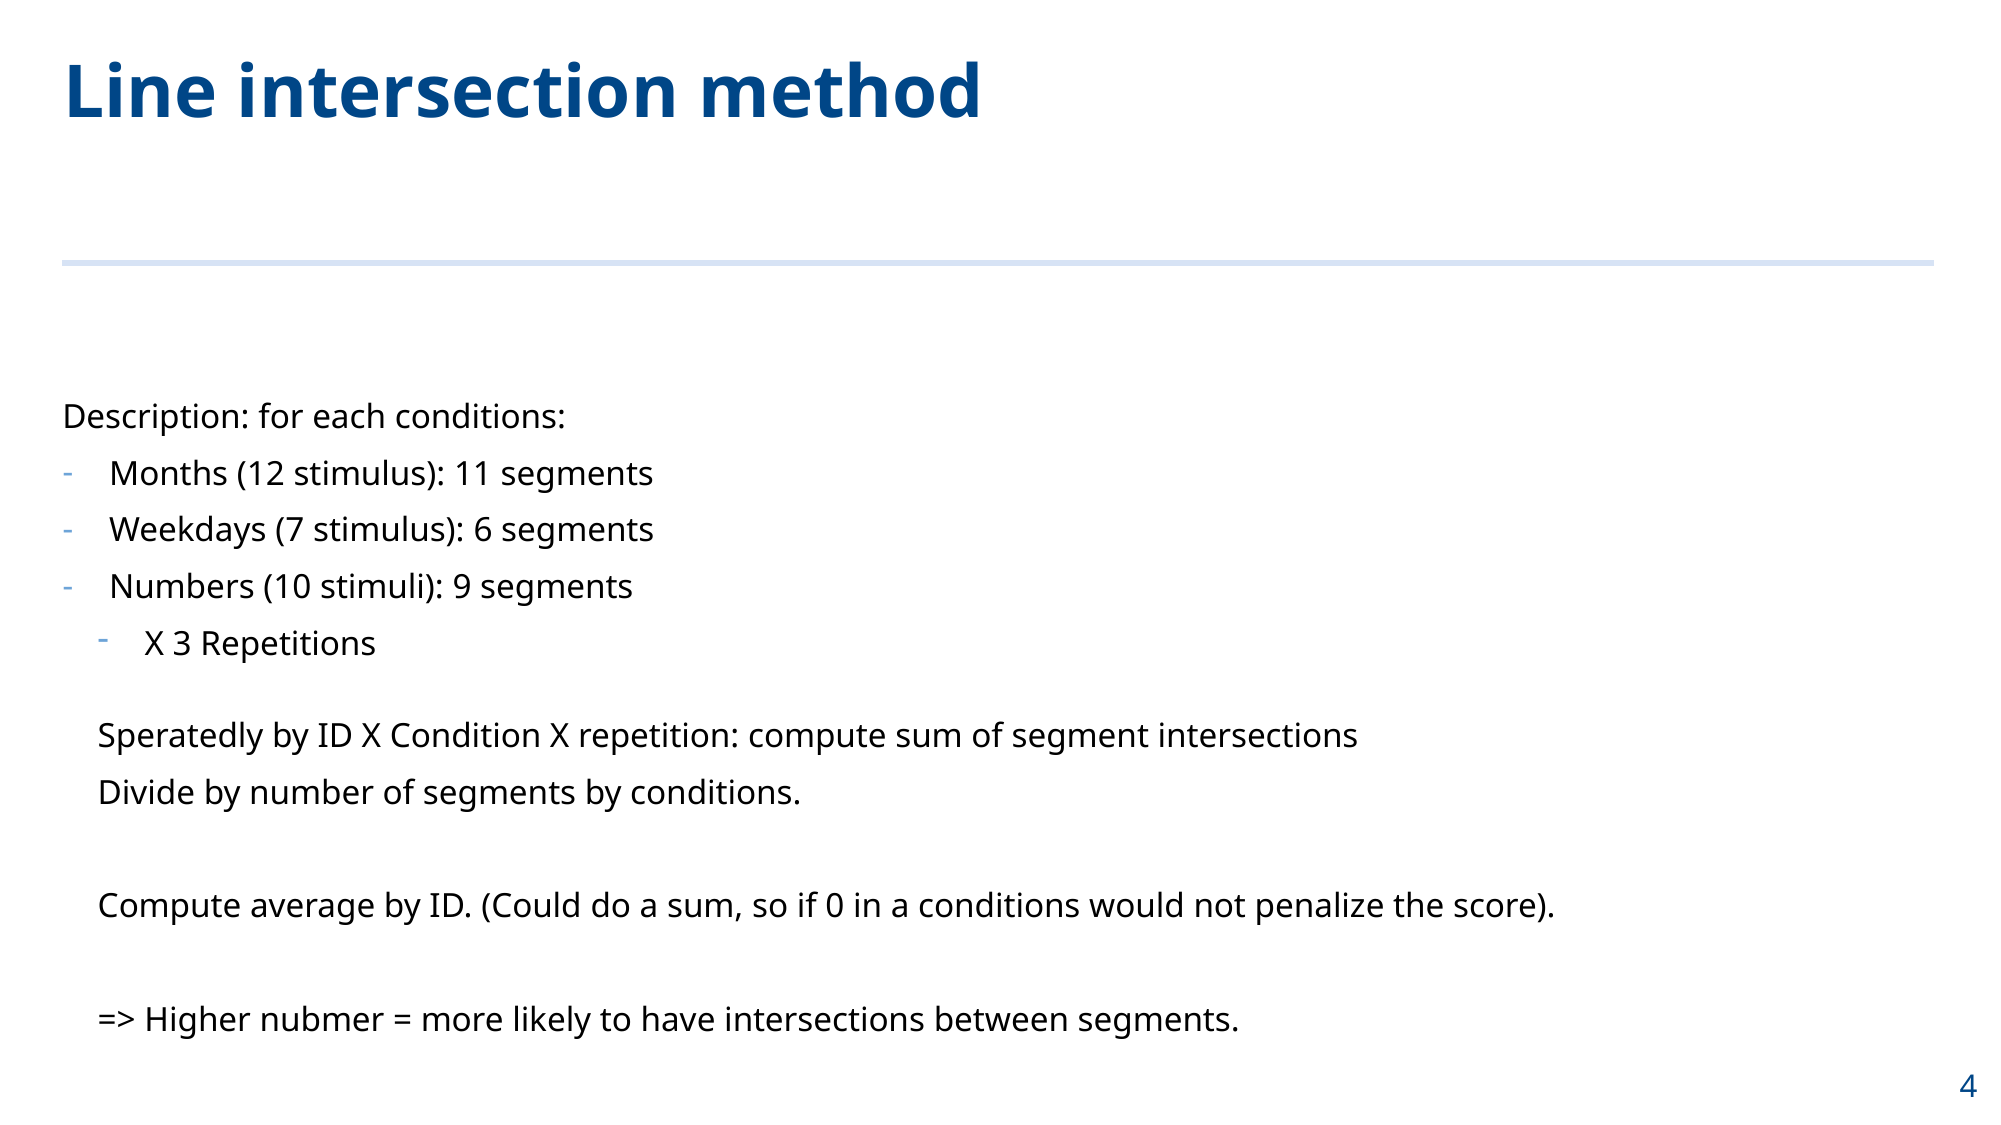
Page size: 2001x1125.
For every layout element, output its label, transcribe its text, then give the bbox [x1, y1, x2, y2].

slide_number 4 [1747, 1068, 1978, 1108]
title Line intersection method [63, 54, 1937, 233]
list Description: for each conditions: Months (12 stimulus): 11 segments Weekdays (7 stimulus): 6 segments Numbers (10 stimuli): 9 segments X 3 Repetitions Speratedly by ID X Condition X repetition: compute sum of segment intersections Divide by number of segments by conditions. Compute average by ID. (Could do a sum, so if 0 in a conditions would not penalize the score). => Higher nubmer = more likely to have intersections between segments. [62, 399, 1937, 1059]
